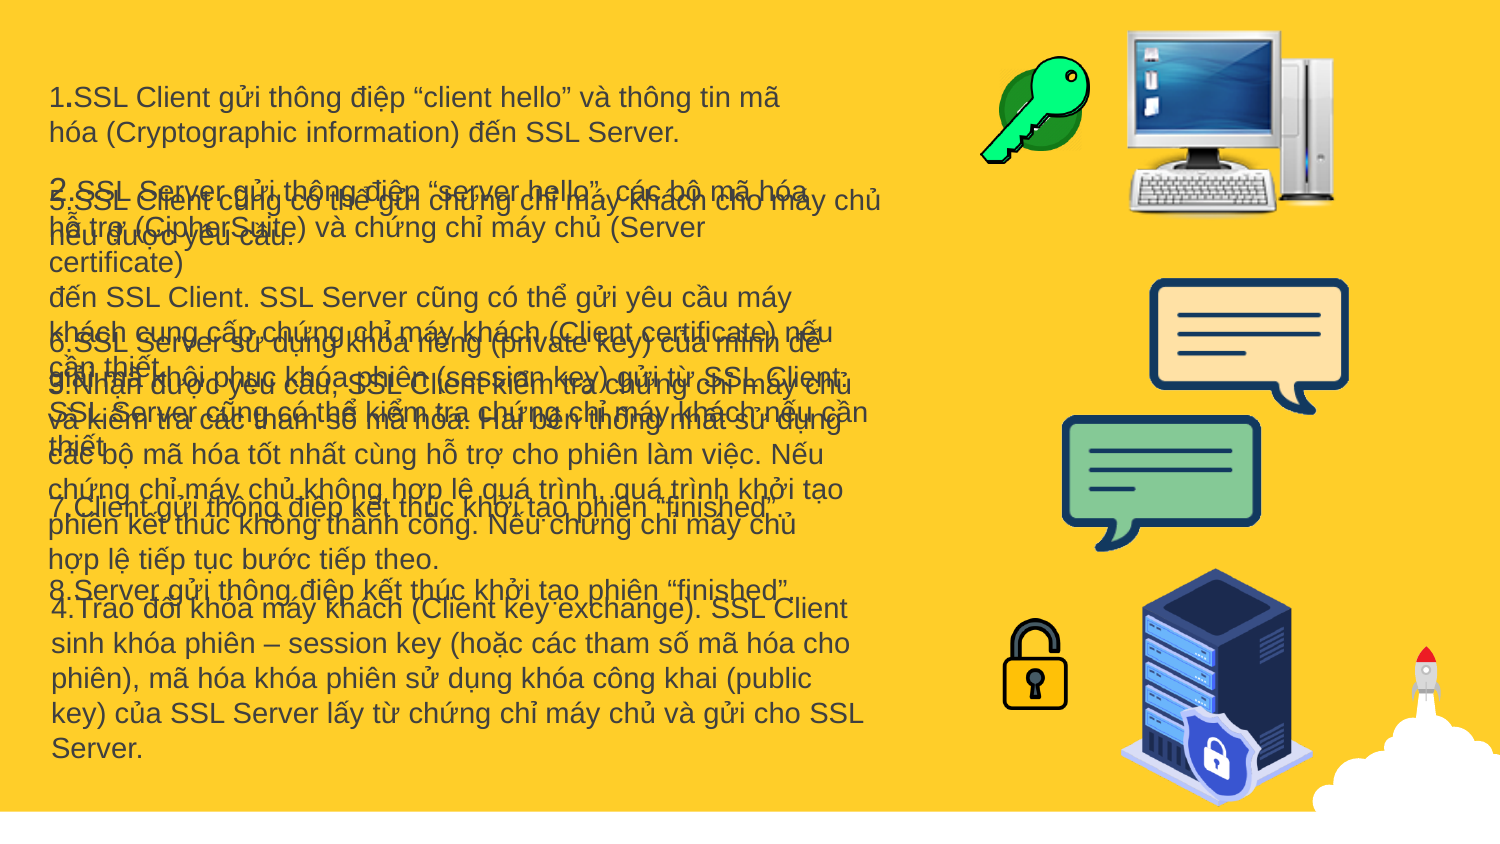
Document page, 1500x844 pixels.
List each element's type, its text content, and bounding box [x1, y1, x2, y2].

picture [989, 563, 1353, 812]
picture [1055, 259, 1358, 562]
text_box 2.SSL Server gửi thông điệp “server hello”, các bộ mã hóa hỗ trợ (CipherSuite) và chứng chỉ máy chủ (Server certificate) đến SSL Client. SSL Server cũng có thể gửi yêu cầu máy khách cung cấp chứng chỉ máy khách (Client certificate) nếu cần thiết. [33, 161, 861, 358]
text_box 4.Trao đổi khóa máy khách (Client key exchange). SSL Client sinh khóa phiên – session key (hoặc các tham số mã hóa cho phiên), mã hóa khóa phiên sử dụng khóa công khai (public key) của SSL Server lấy từ chứng chỉ máy chủ và gửi cho SSL Server. [36, 581, 887, 772]
text_box 3.Nhận được yêu cầu, SSL Client kiểm tra chứng chỉ máy chủ và kiểm tra các tham số mã hóa. Hai bên thống nhất sử dụng các bộ mã hóa tốt nhất cùng hỗ trợ cho phiên làm việc. Nếu chứng chỉ máy chủ không hợp lệ quá trình, quá trình khởi tạo phiên kết thúc không thành công. Nếu chứng chỉ máy chủ hợp lệ tiếp tục bước tiếp theo. [33, 358, 885, 583]
picture [980, 56, 1090, 164]
text_box 7.Client gửi thông điệp kết thúc khởi tạo phiên “finished”. [34, 480, 850, 531]
text_box 8.Server gửi thông điệp kết thúc khởi tạo phiên “finished”. [34, 563, 833, 614]
text_box 1.SSL Client gửi thông điệp “client hello” và thông tin mã hóa (Cryptographic information) đến SSL Server. [34, 70, 850, 156]
text_box 6.SSL Server sử dụng khóa riêng (private key) của mình để giải mã khôi phục khóa phiên (session key) gửi từ SSL Client. SSL Server cũng có thể kiểm tra chứng chỉ máy khách nếu cần thiết [34, 315, 885, 471]
picture [1119, 17, 1341, 239]
text_box 5.SSL Client cũng có thể gửi chứng chỉ máy khách cho máy chủ nếu được yêu cầu. [34, 173, 904, 259]
